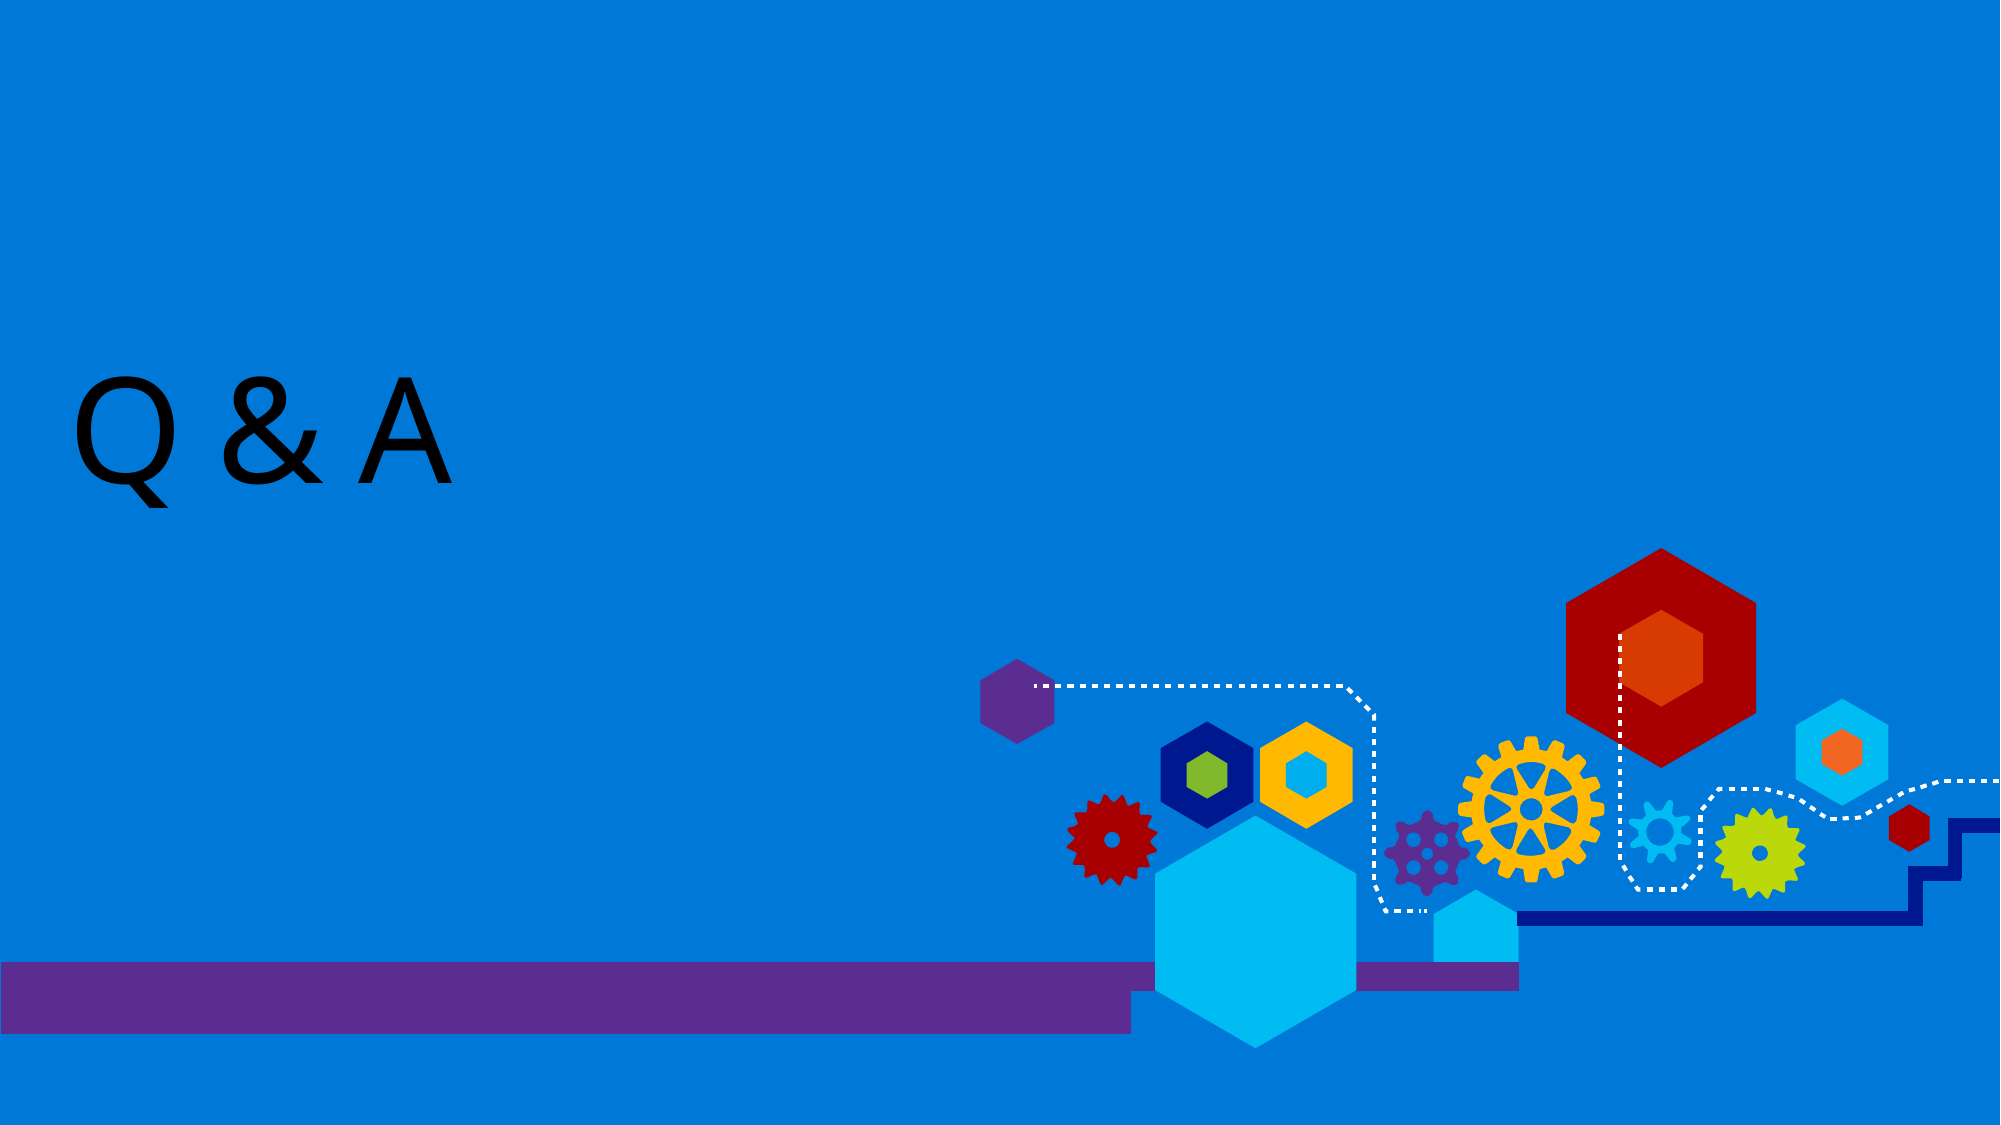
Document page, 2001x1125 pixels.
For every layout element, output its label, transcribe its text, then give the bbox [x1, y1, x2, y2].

title Q & A [44, 341, 1221, 532]
